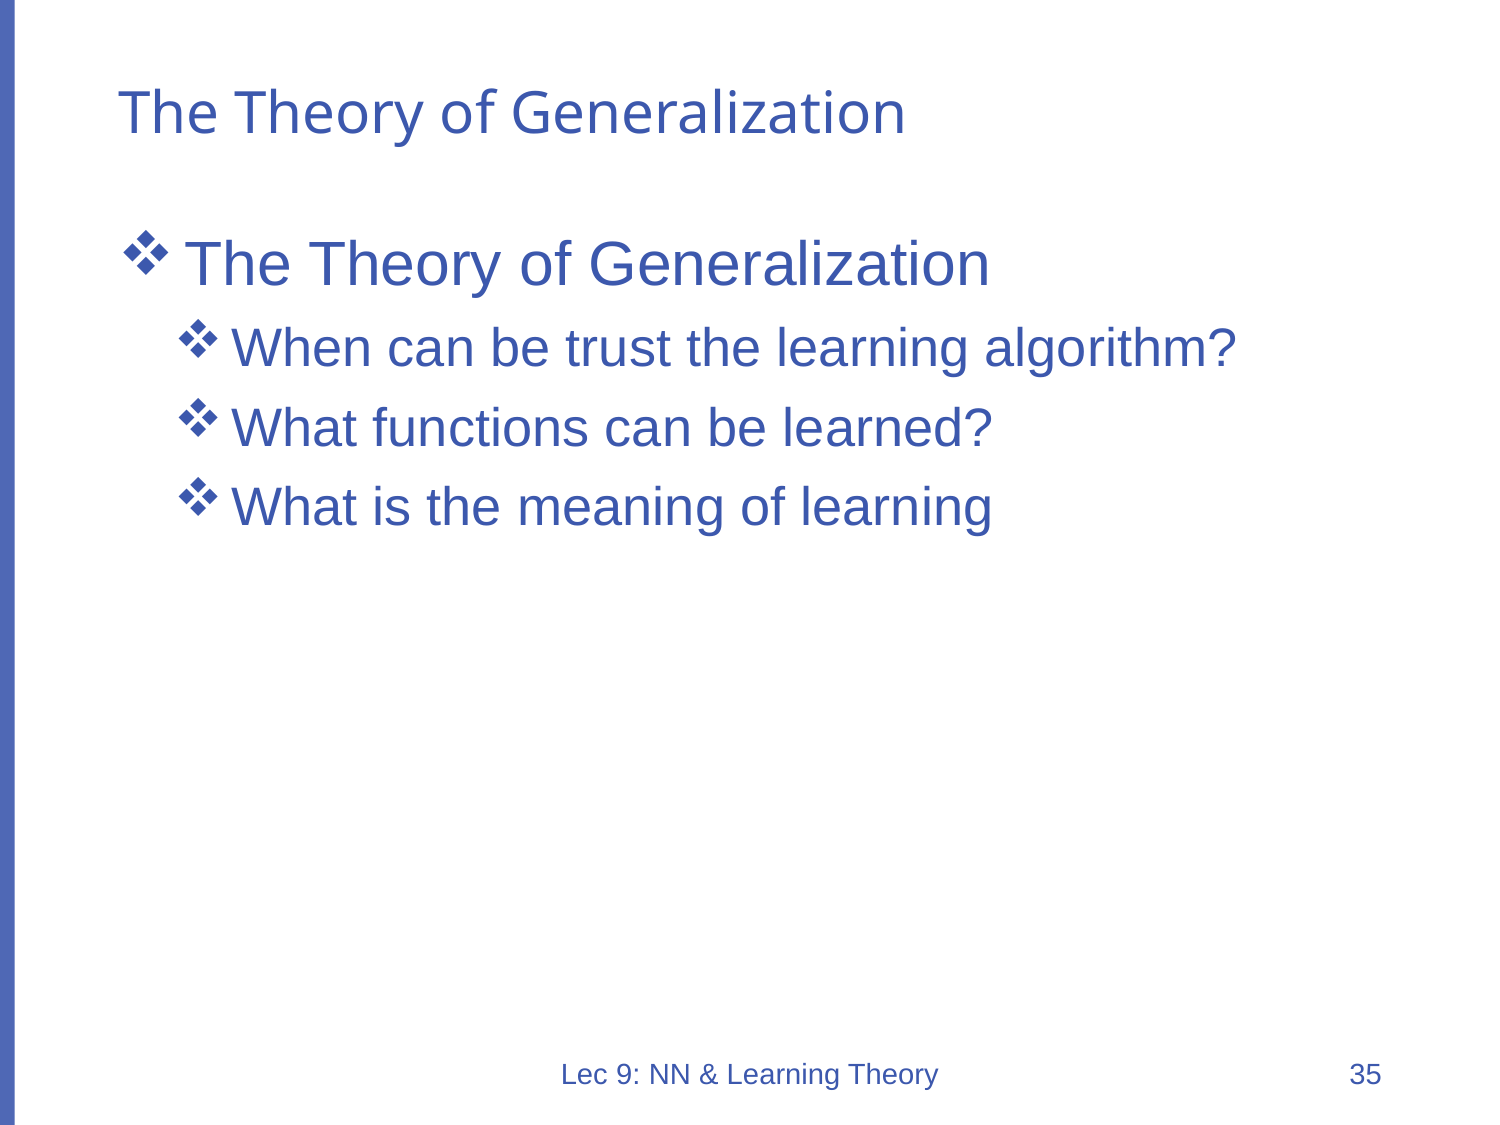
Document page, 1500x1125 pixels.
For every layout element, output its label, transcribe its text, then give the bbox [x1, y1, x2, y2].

list The Theory of Generalization When can be trust the learning algorithm? What functions can be learned? What is the meaning of learning [103, 208, 1397, 1014]
title The Theory of Generalization [103, 59, 1397, 171]
slide_number 35 [1059, 1042, 1397, 1103]
footer Lec 9: NN & Learning Theory [496, 1042, 1004, 1103]
